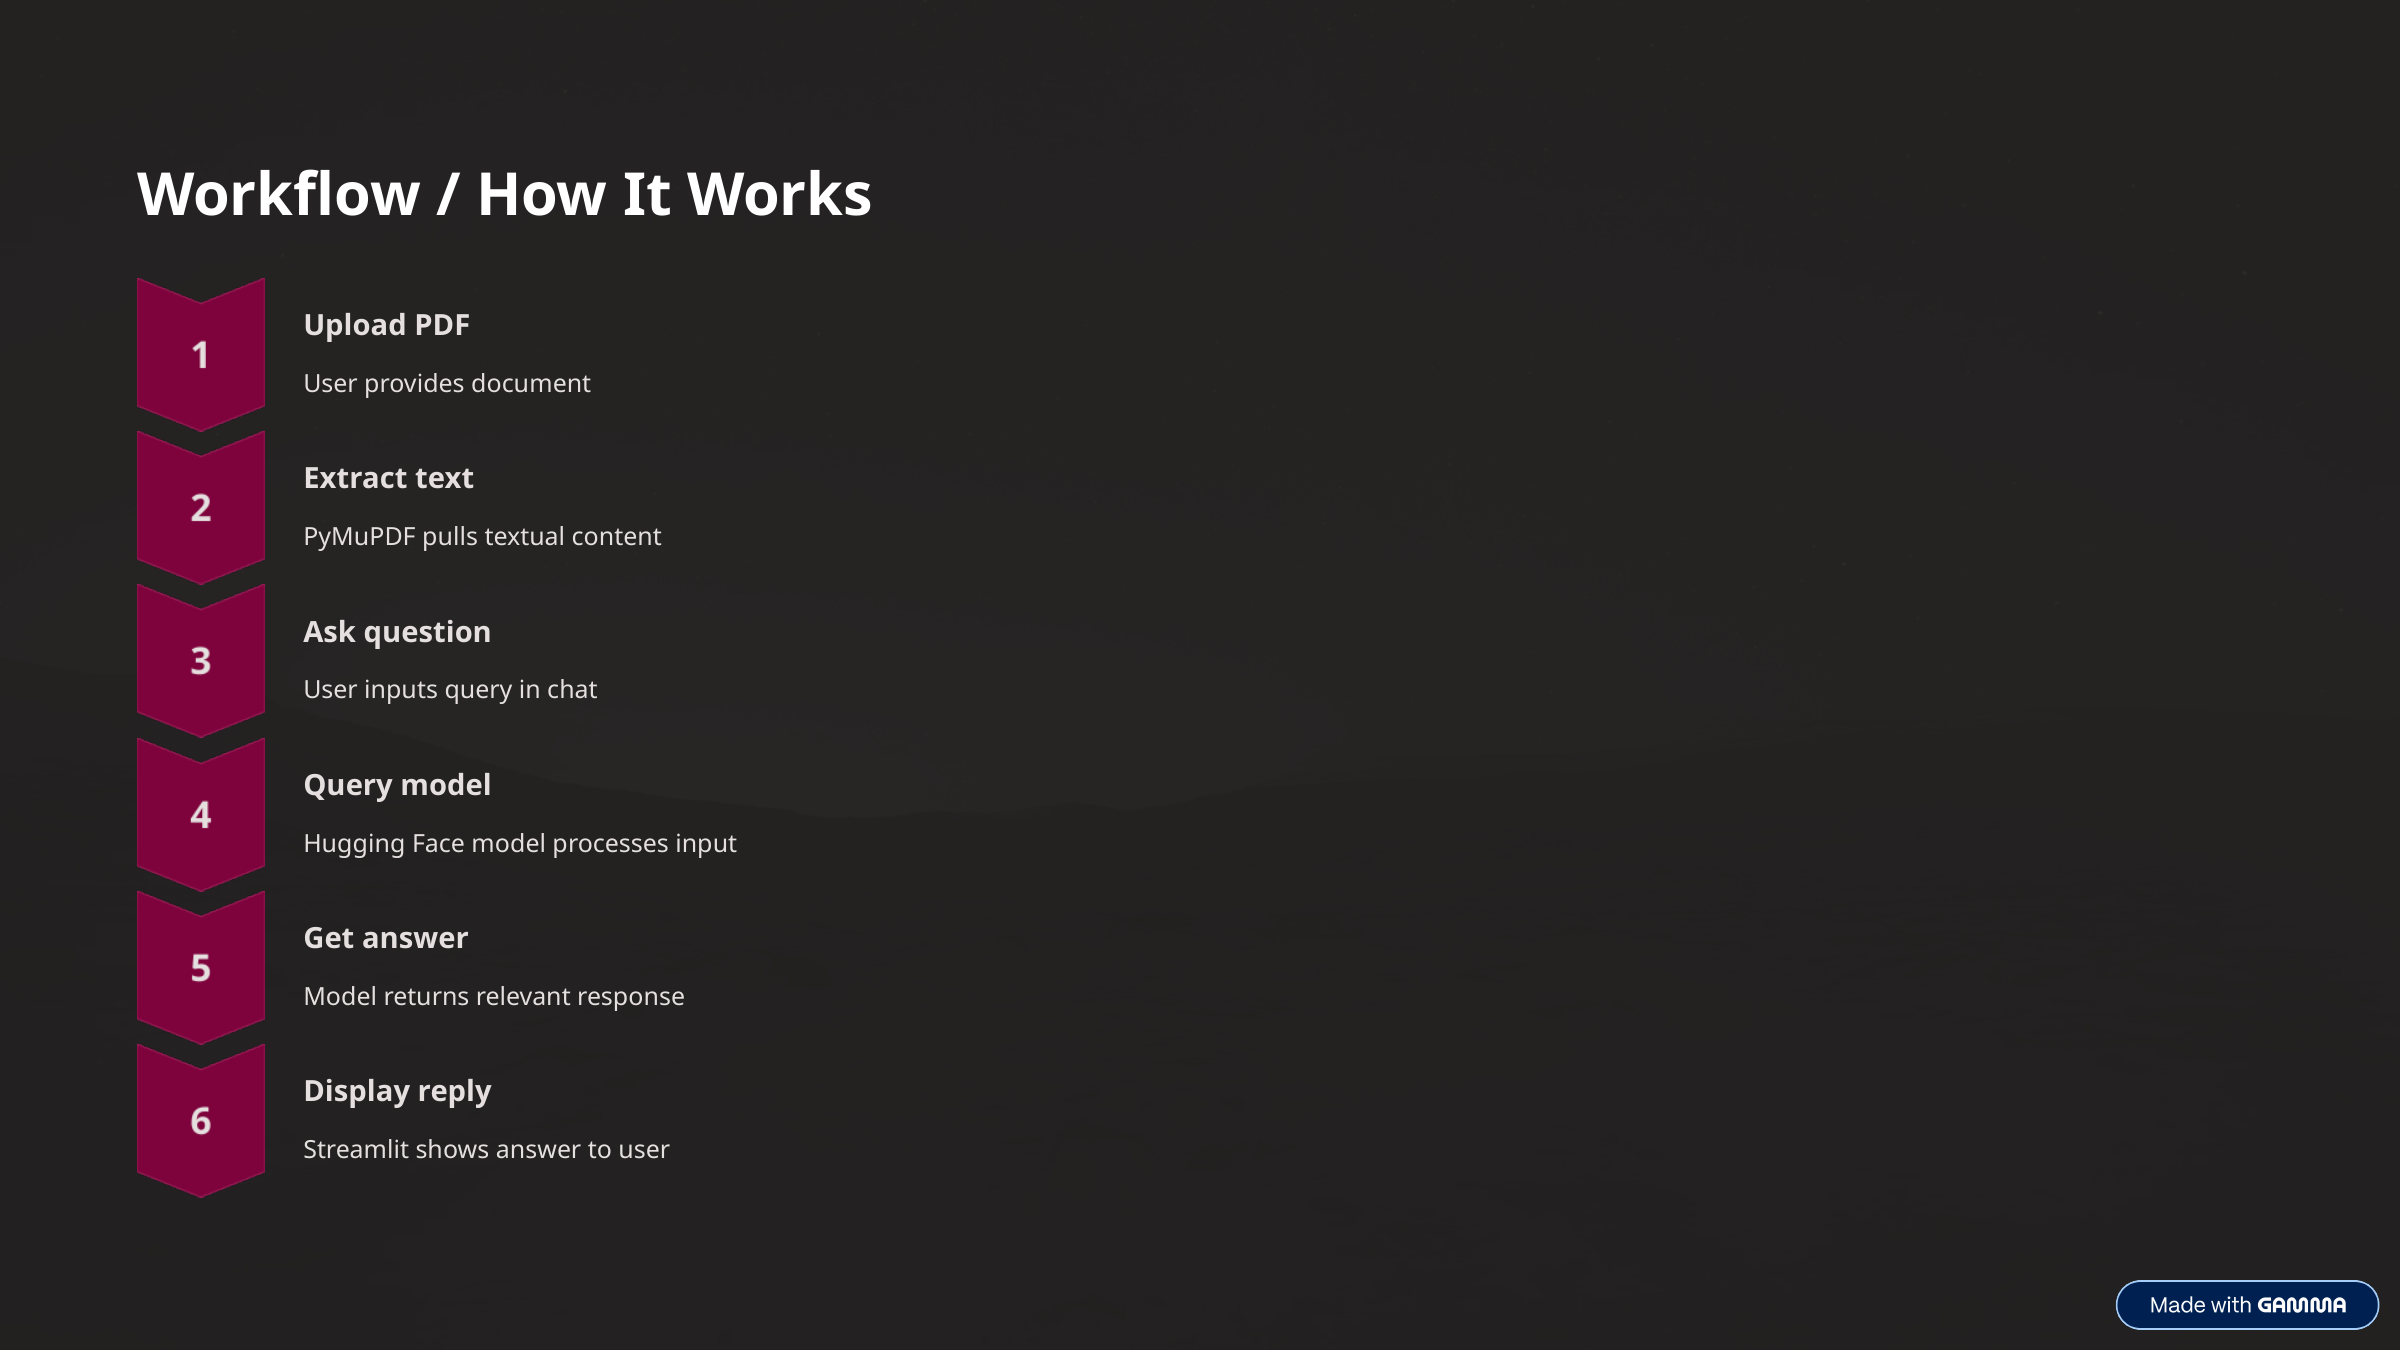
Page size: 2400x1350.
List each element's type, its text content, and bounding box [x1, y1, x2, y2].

text_box Extract text [303, 457, 604, 495]
text_box Upload PDF [303, 304, 604, 342]
text_box Streamlit shows answer to user [303, 1122, 2263, 1164]
text_box Model returns relevant response [303, 969, 2263, 1011]
picture [137, 278, 266, 1198]
text_box Workflow / How It Works [137, 152, 817, 228]
text_box Display reply [303, 1069, 604, 1108]
text_box Ask question [303, 610, 604, 648]
text_box User provides document [303, 356, 2263, 398]
text_box User inputs query in chat [303, 663, 2263, 704]
text_box Hugging Face model processes input [303, 816, 2263, 858]
picture [2106, 1271, 2389, 1339]
text_box PyMuPDF pulls textual content [303, 510, 2263, 551]
text_box Get answer [303, 916, 604, 955]
text_box Query model [303, 763, 604, 802]
